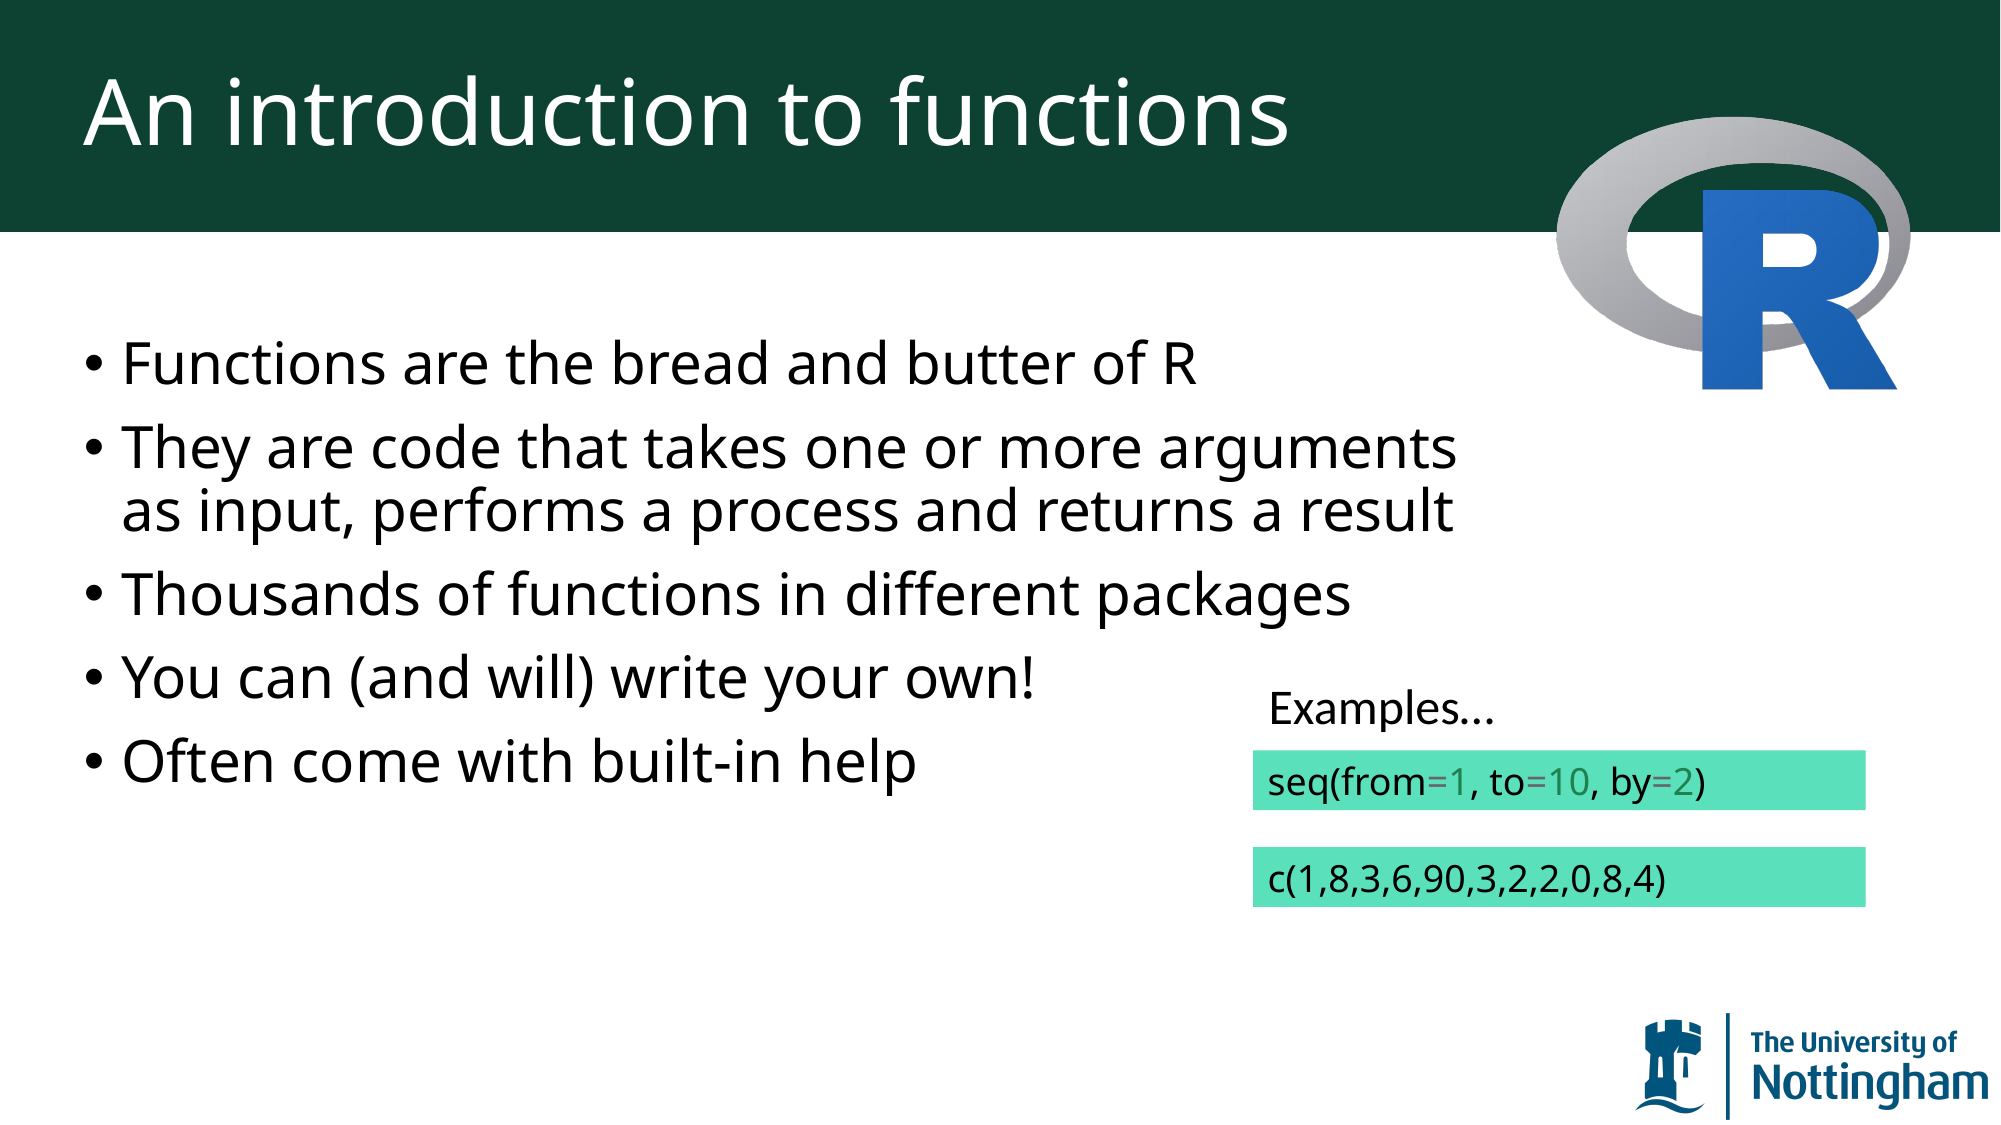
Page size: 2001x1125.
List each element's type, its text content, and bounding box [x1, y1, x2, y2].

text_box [1252, 667, 1866, 908]
picture [1635, 1013, 1725, 1120]
picture [1556, 232, 1911, 390]
picture [1730, 1013, 1988, 1120]
title An introduction to functions [68, 0, 2000, 232]
list Functions are the bread and butter of R They are code that takes one or more arguments as input, performs a process and returns a result Thousands of functions in different packages You can (and will) write your own! Often come with built-in help [68, 326, 1497, 1009]
